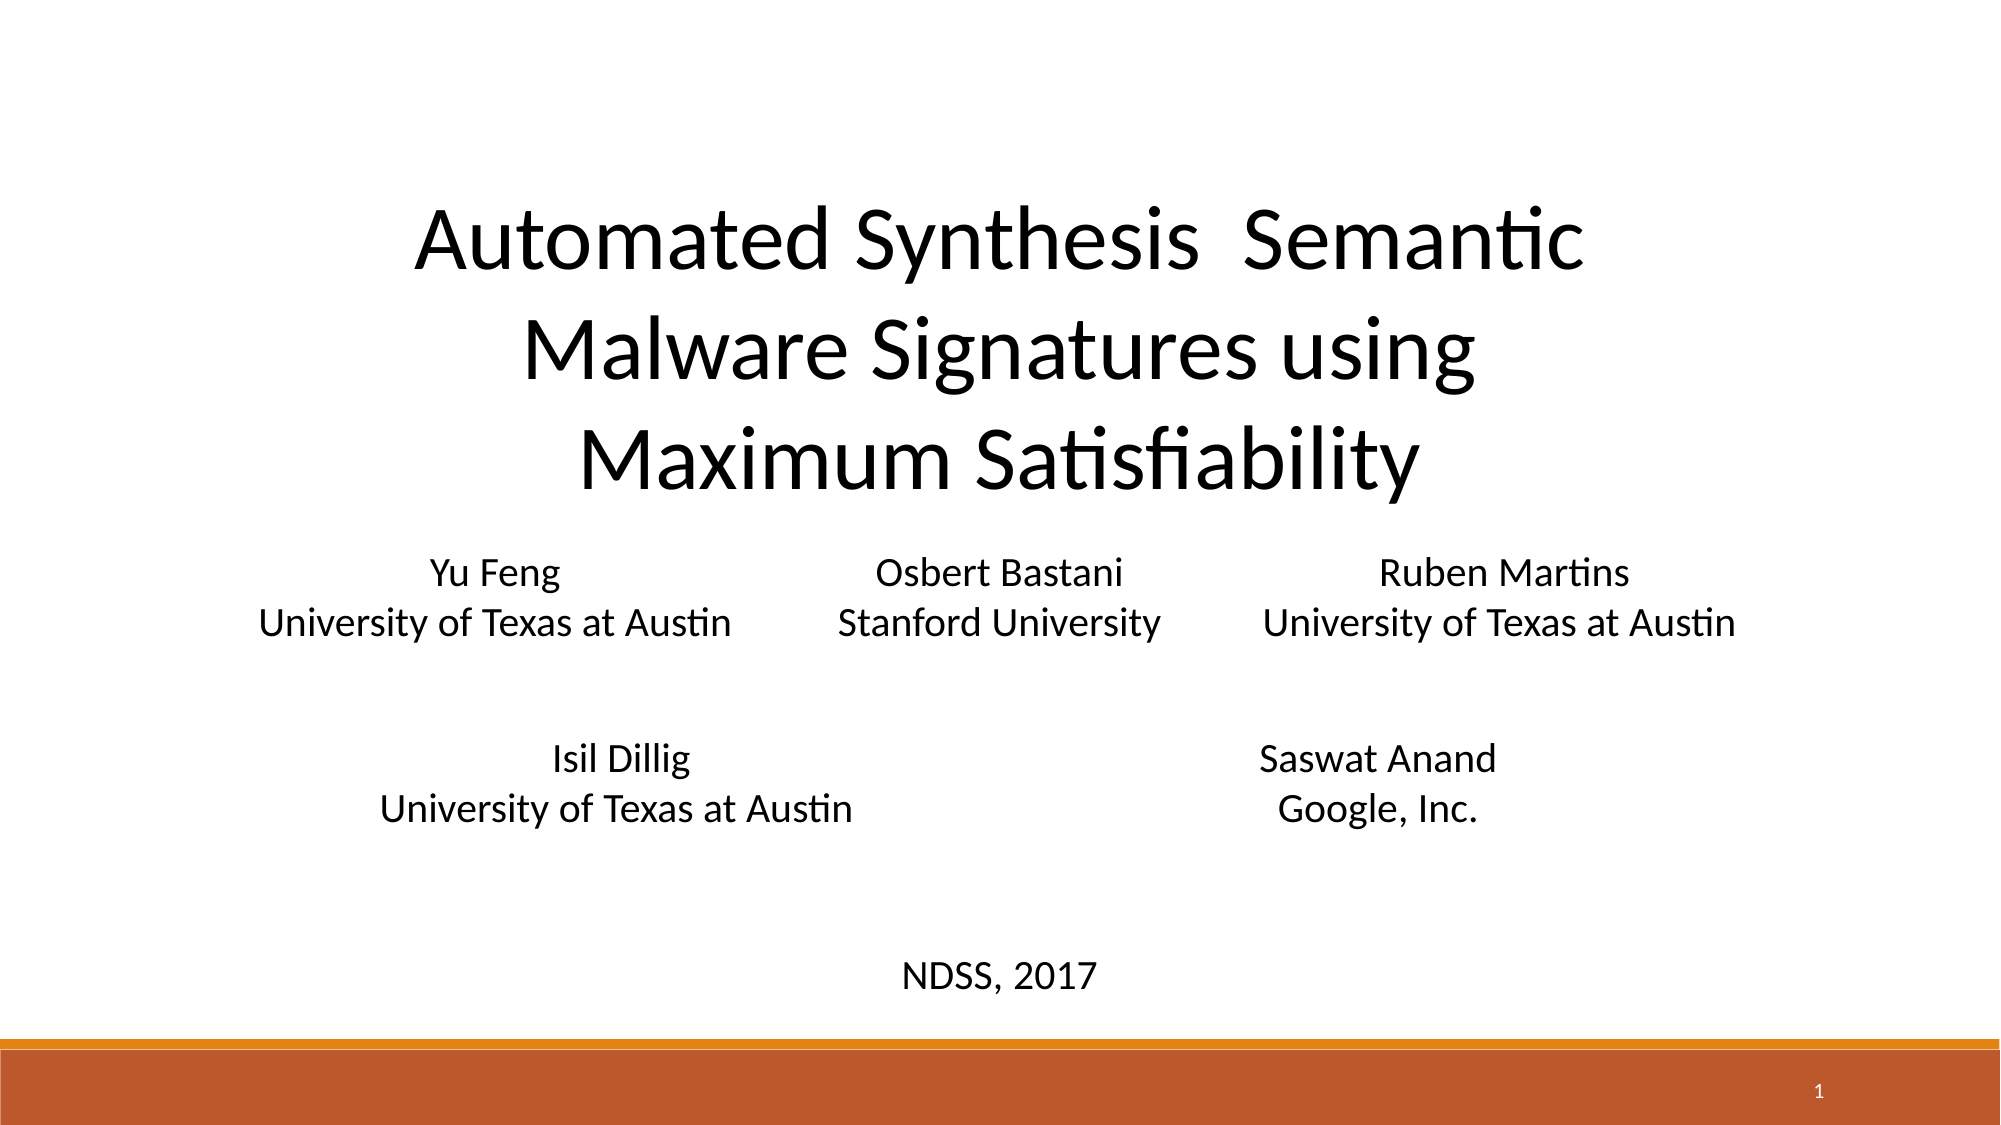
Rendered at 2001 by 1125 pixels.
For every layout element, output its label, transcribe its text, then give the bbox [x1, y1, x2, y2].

text_box Isil Dillig University of Texas at Austin Saswat Anand Google, Inc. [228, 748, 1772, 985]
text_box Automated Synthesis Semantic Malware Signatures using Maximum Satisfiability [317, 170, 1683, 515]
slide_number 1 [1624, 1059, 1840, 1120]
text_box Yu Feng University of Texas at Austin Osbert Bastani Stanford University Ruben Martins University of Texas at Austin [228, 536, 1772, 748]
text_box NDSS, 2017 [886, 940, 1113, 1005]
